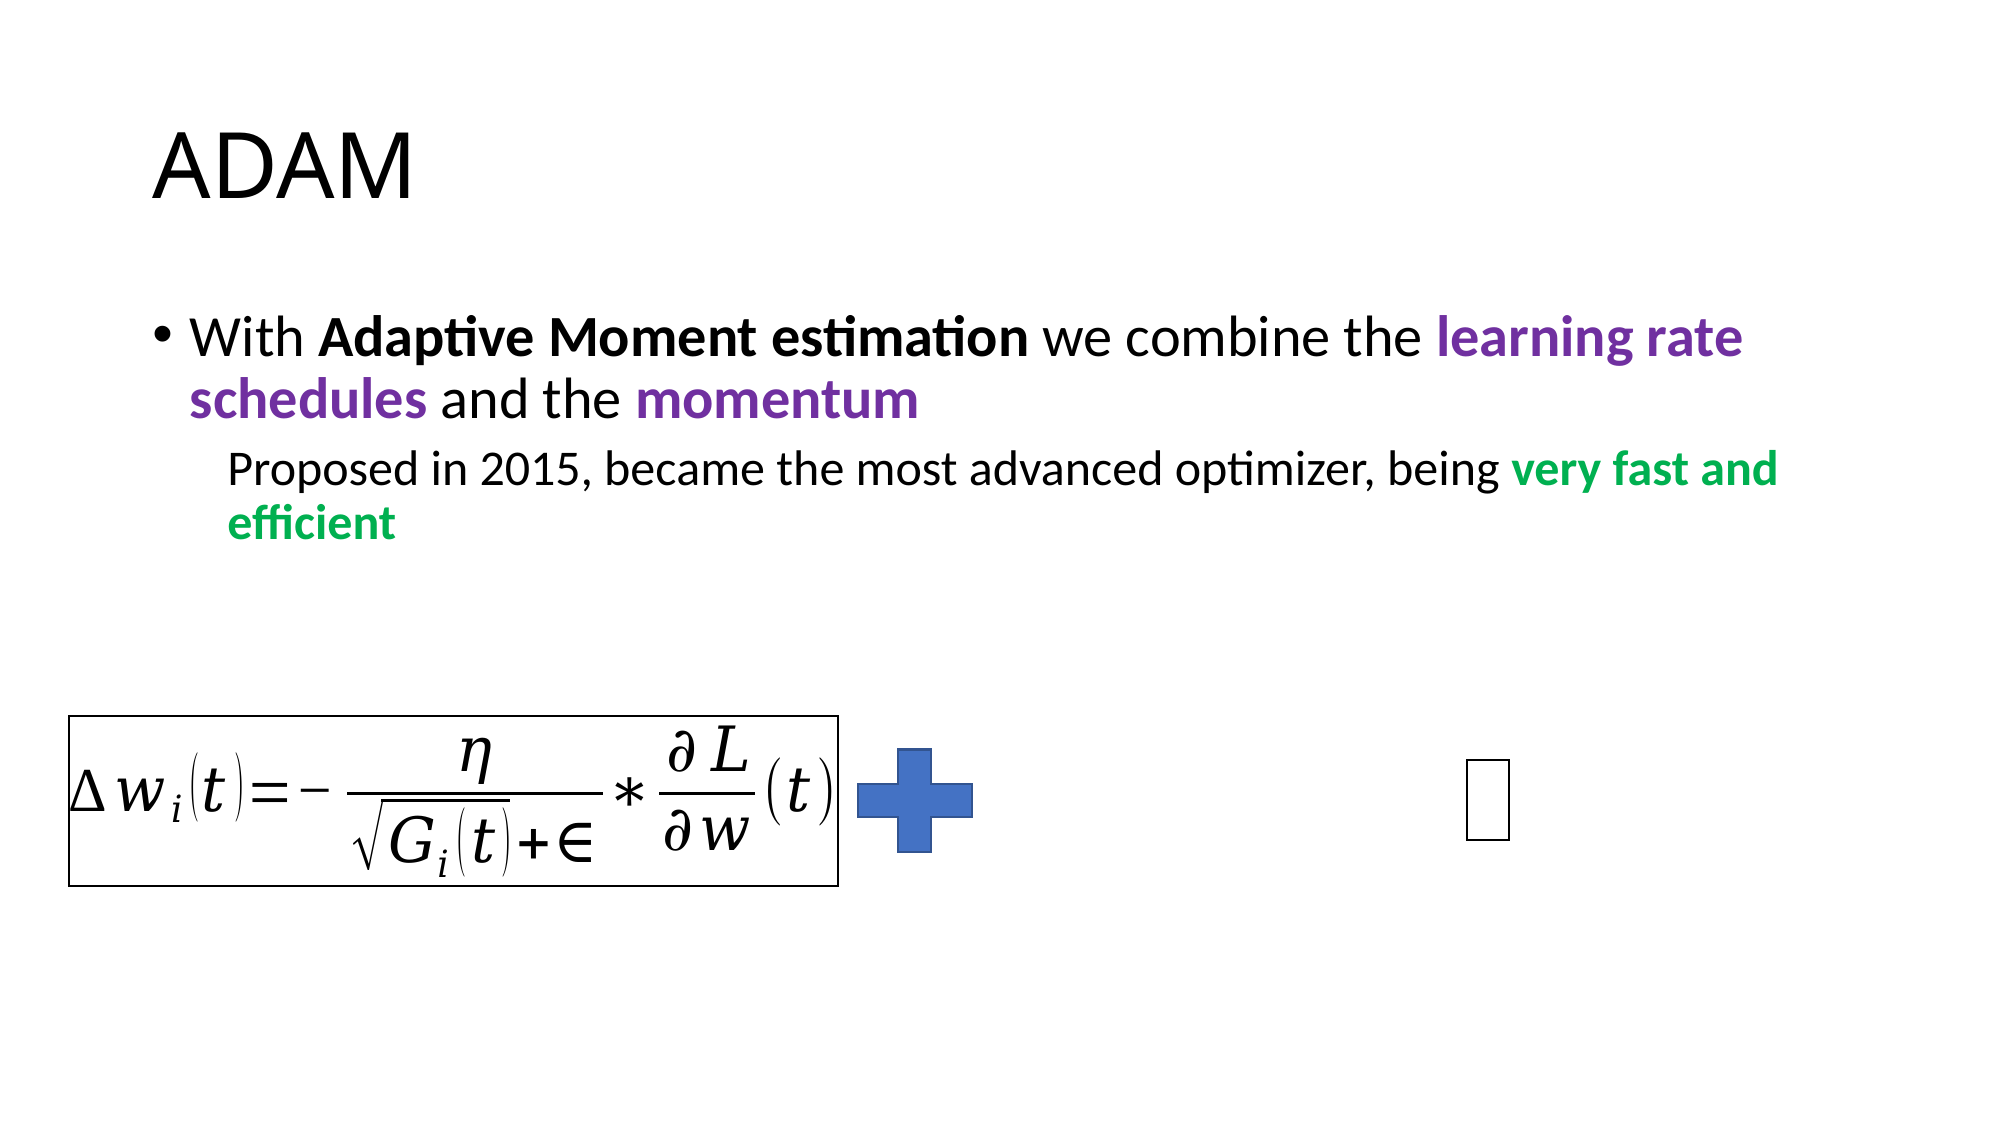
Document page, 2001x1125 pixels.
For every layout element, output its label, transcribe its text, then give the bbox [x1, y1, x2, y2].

text_box [857, 748, 973, 853]
title ADAM [137, 59, 1863, 278]
list With Adaptive Moment estimation we combine the learning rate schedules and the momentum Proposed in 2015, became the most advanced optimizer, being very fast and efficient [137, 298, 1863, 1091]
